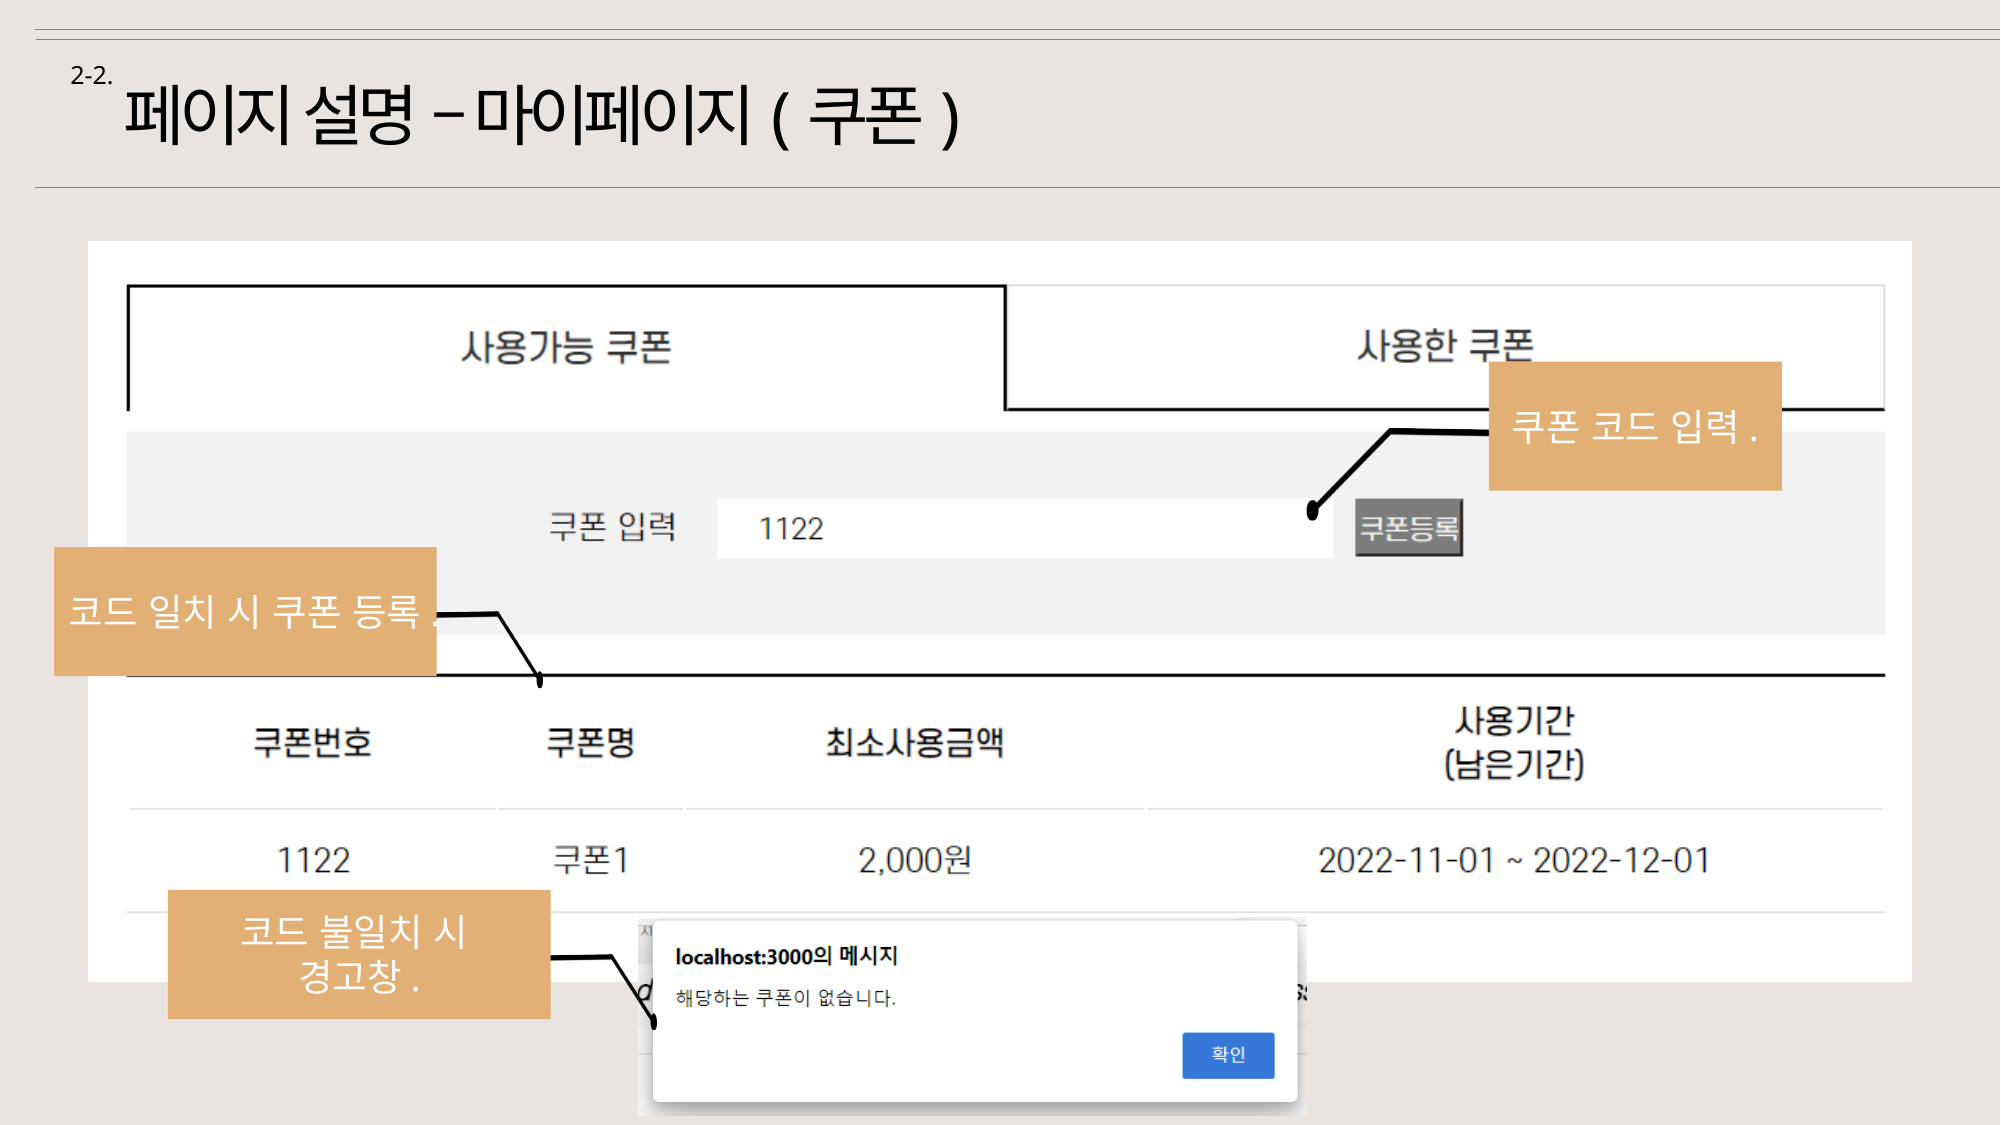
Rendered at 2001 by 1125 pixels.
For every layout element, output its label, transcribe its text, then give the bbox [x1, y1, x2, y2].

picture [88, 241, 1912, 1116]
text_box 페이지 설명 – 마이페이지(쿠폰) [109, 66, 976, 162]
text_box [435, 611, 543, 689]
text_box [1307, 427, 1506, 522]
text_box 코드 일치 시 쿠폰 등록. [53, 546, 88, 677]
text_box 2-2. [55, 52, 129, 98]
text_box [549, 954, 657, 1032]
text_box 코드 불일치 시 경고창. [167, 982, 549, 1020]
